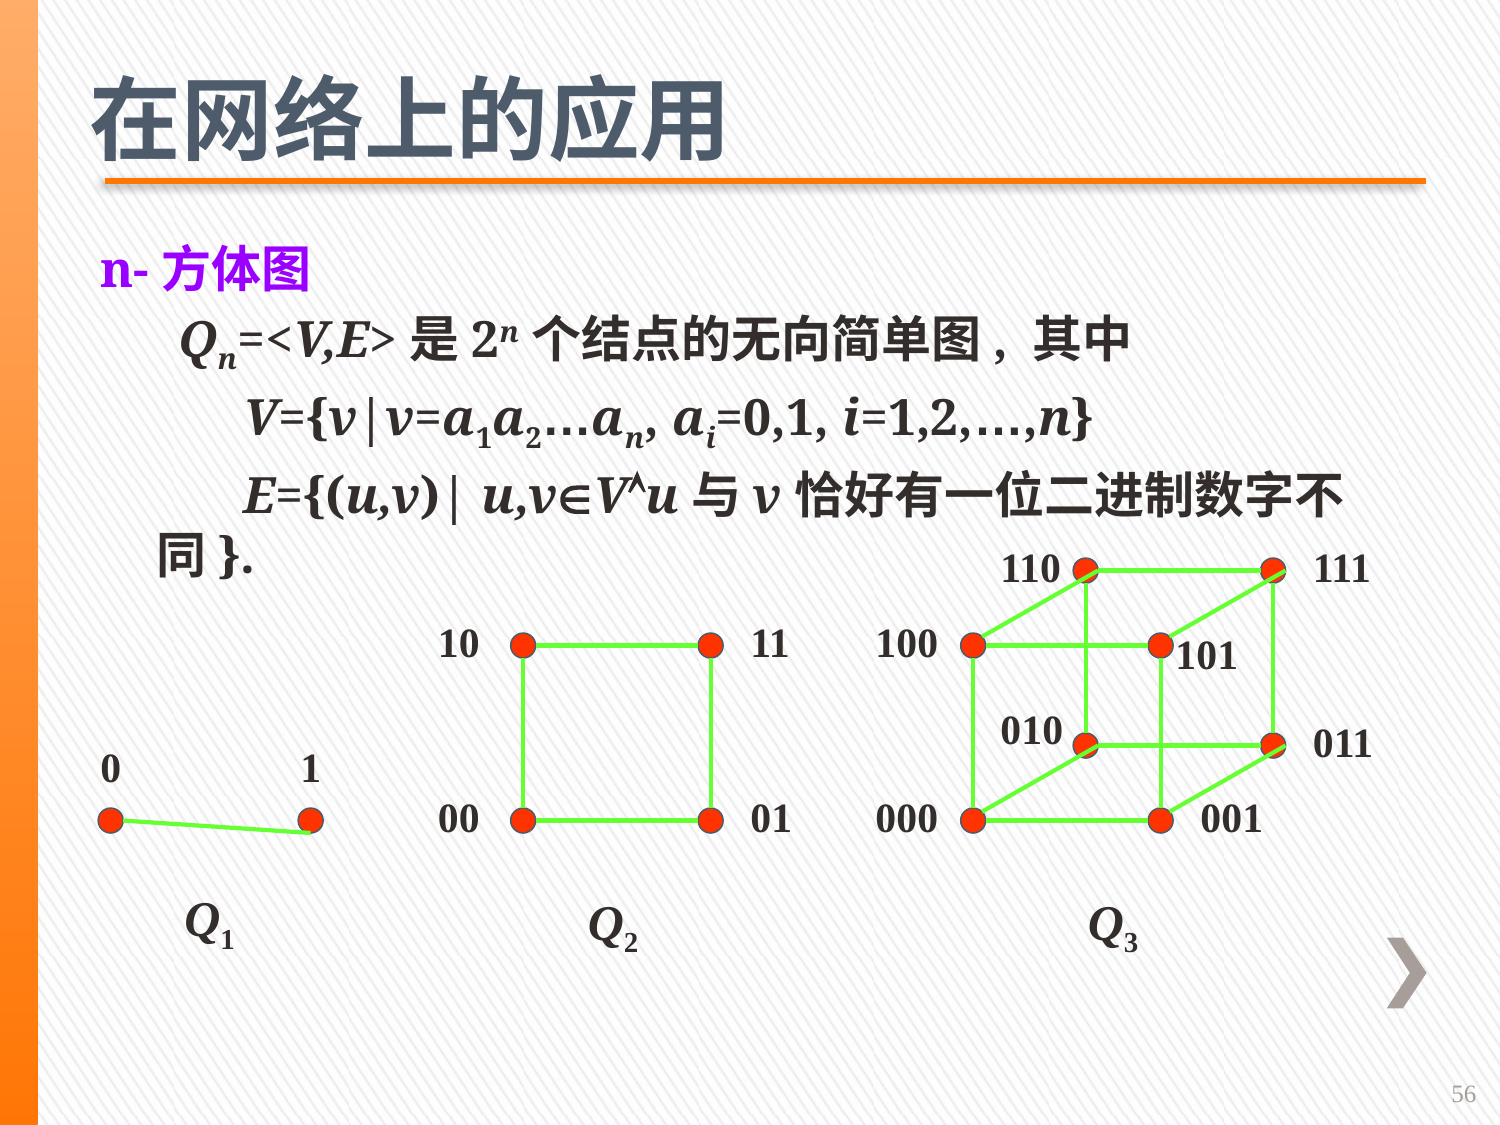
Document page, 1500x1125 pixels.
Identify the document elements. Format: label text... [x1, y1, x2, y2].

text_box Q3 [1073, 882, 1186, 966]
text_box Q2 [573, 882, 686, 966]
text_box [860, 532, 1411, 849]
text_box Q1 [169, 879, 282, 963]
slide_number 56 [1436, 1062, 1499, 1123]
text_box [85, 732, 399, 834]
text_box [422, 607, 849, 849]
text_box n-方体图 Qn=<V,E>是2n个结点的无向简单图, 其中 V={v|v=a1a2…an, ai=0,1, i=1,2,…,n} E={(u,v)| u,vVu与v恰好有一位二进制数字不同}. [85, 230, 1449, 693]
text_box 在网络上的应用 [74, 54, 1425, 173]
text_box [0, 281, 37, 285]
